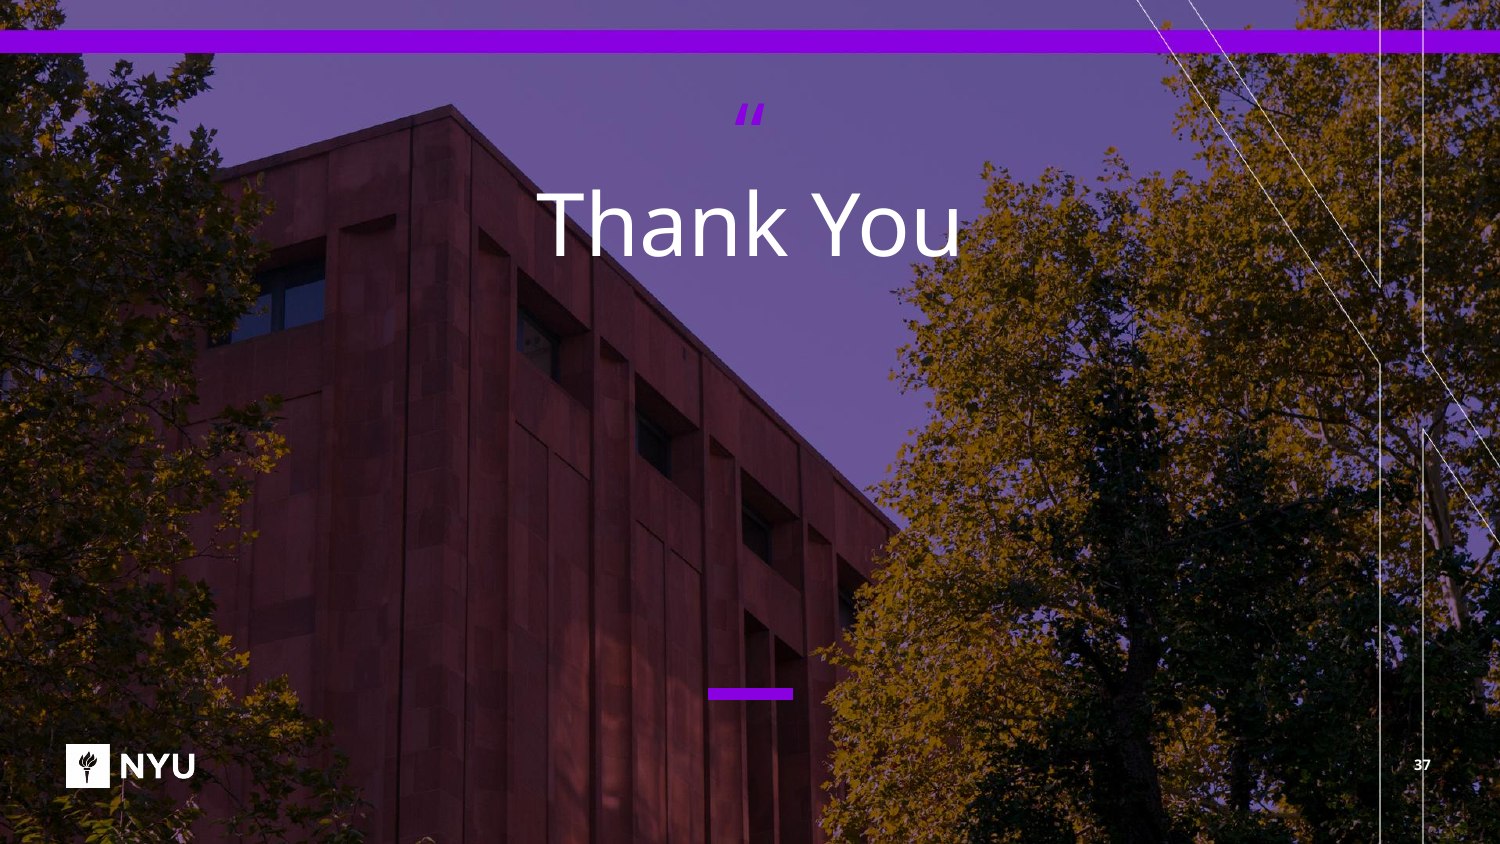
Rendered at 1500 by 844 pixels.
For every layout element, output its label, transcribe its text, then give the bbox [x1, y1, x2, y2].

picture [0, 0, 1500, 844]
title Thank You [180, 153, 1321, 647]
